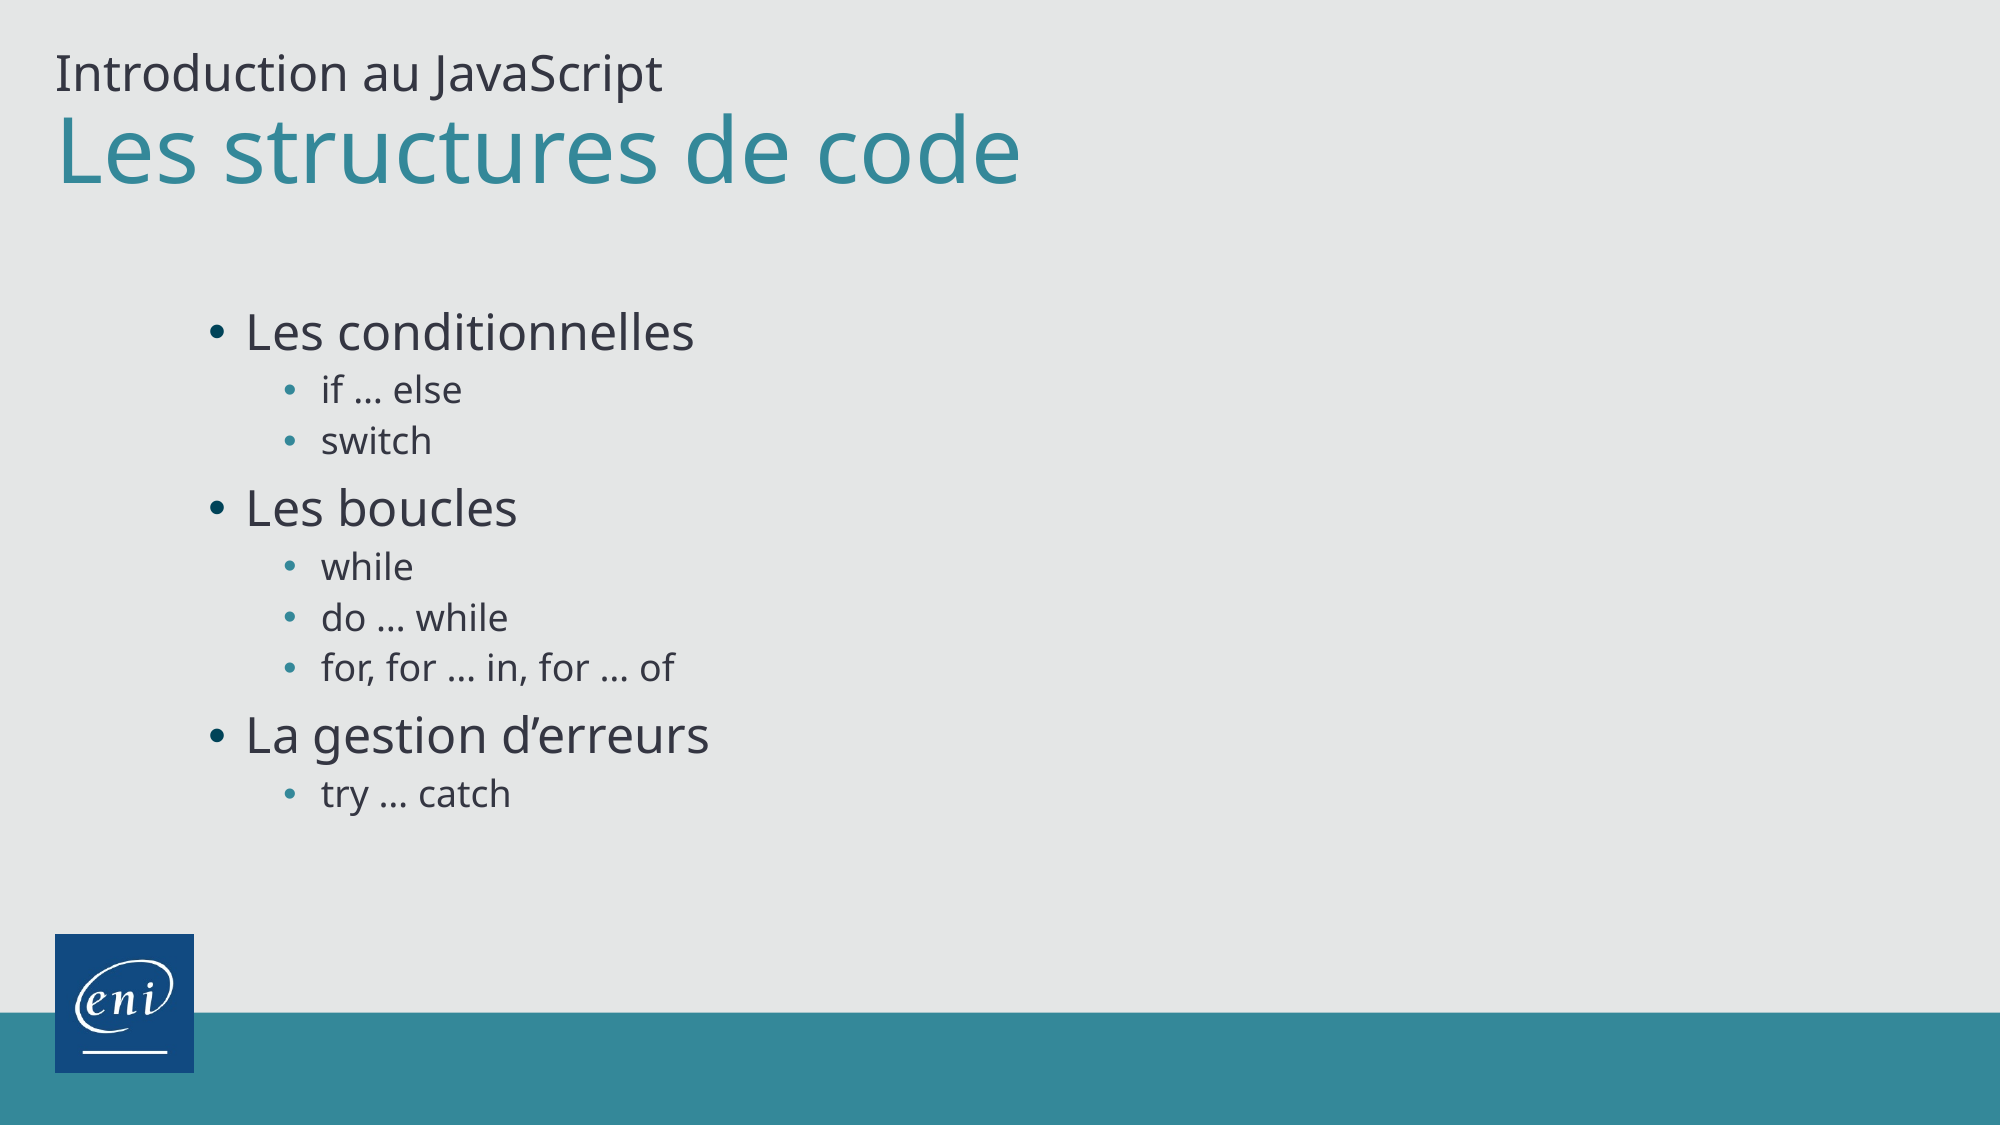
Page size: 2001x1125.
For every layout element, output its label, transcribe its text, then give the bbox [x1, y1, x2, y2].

list Les conditionnelles if … else switch Les boucles while do … while for, for … in, for … of La gestion d’erreurs try … catch [193, 299, 1952, 912]
title Les structures de code [55, 104, 1952, 205]
picture [55, 934, 194, 1073]
list Introduction au JavaScript [55, 31, 1952, 103]
